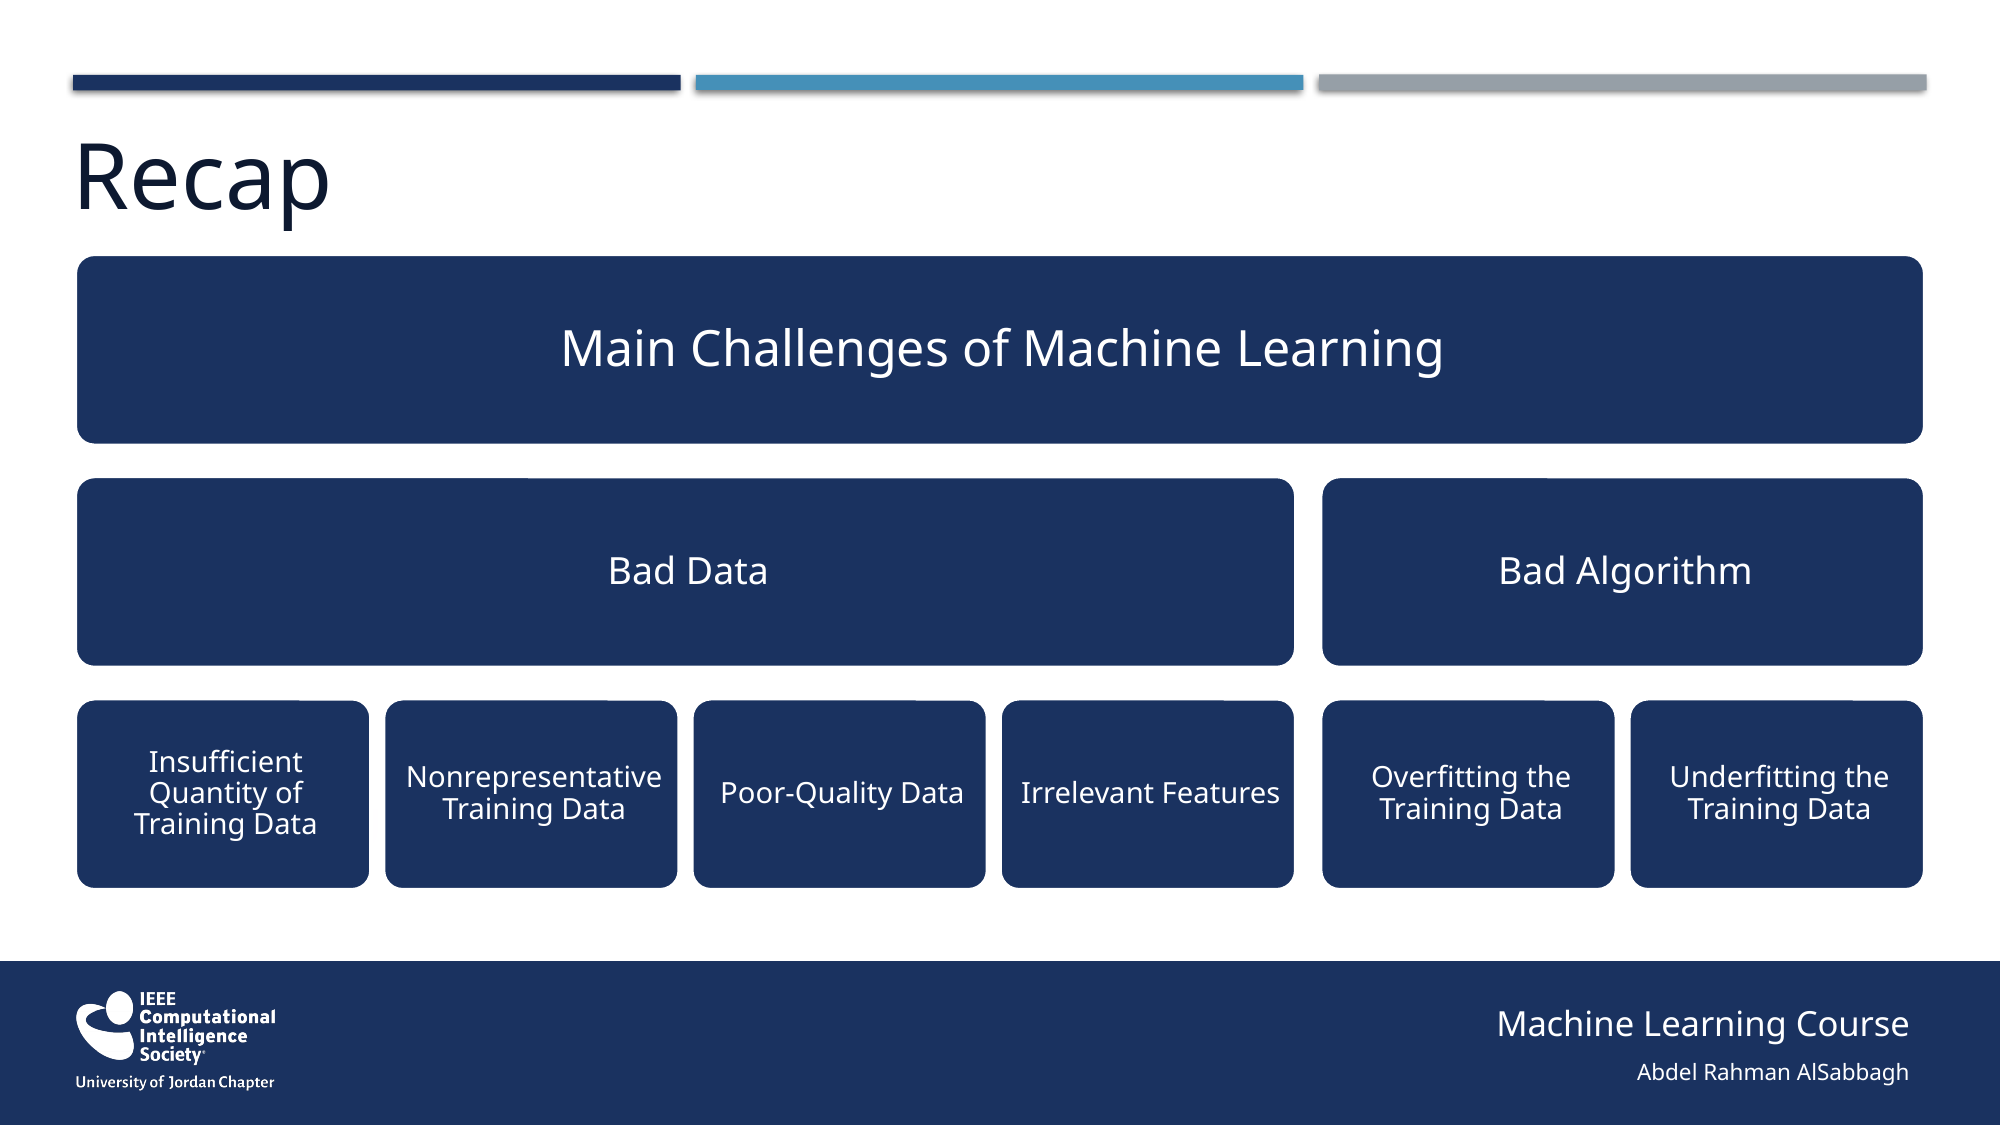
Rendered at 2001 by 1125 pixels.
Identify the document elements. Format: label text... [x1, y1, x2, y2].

picture [74, 991, 276, 1092]
list Machine Learning Course Abdel Rahman AlSabbagh [278, 993, 1925, 1093]
text_box [0, 961, 2000, 1125]
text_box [74, 253, 1926, 891]
text_box Recap [57, 110, 1862, 225]
